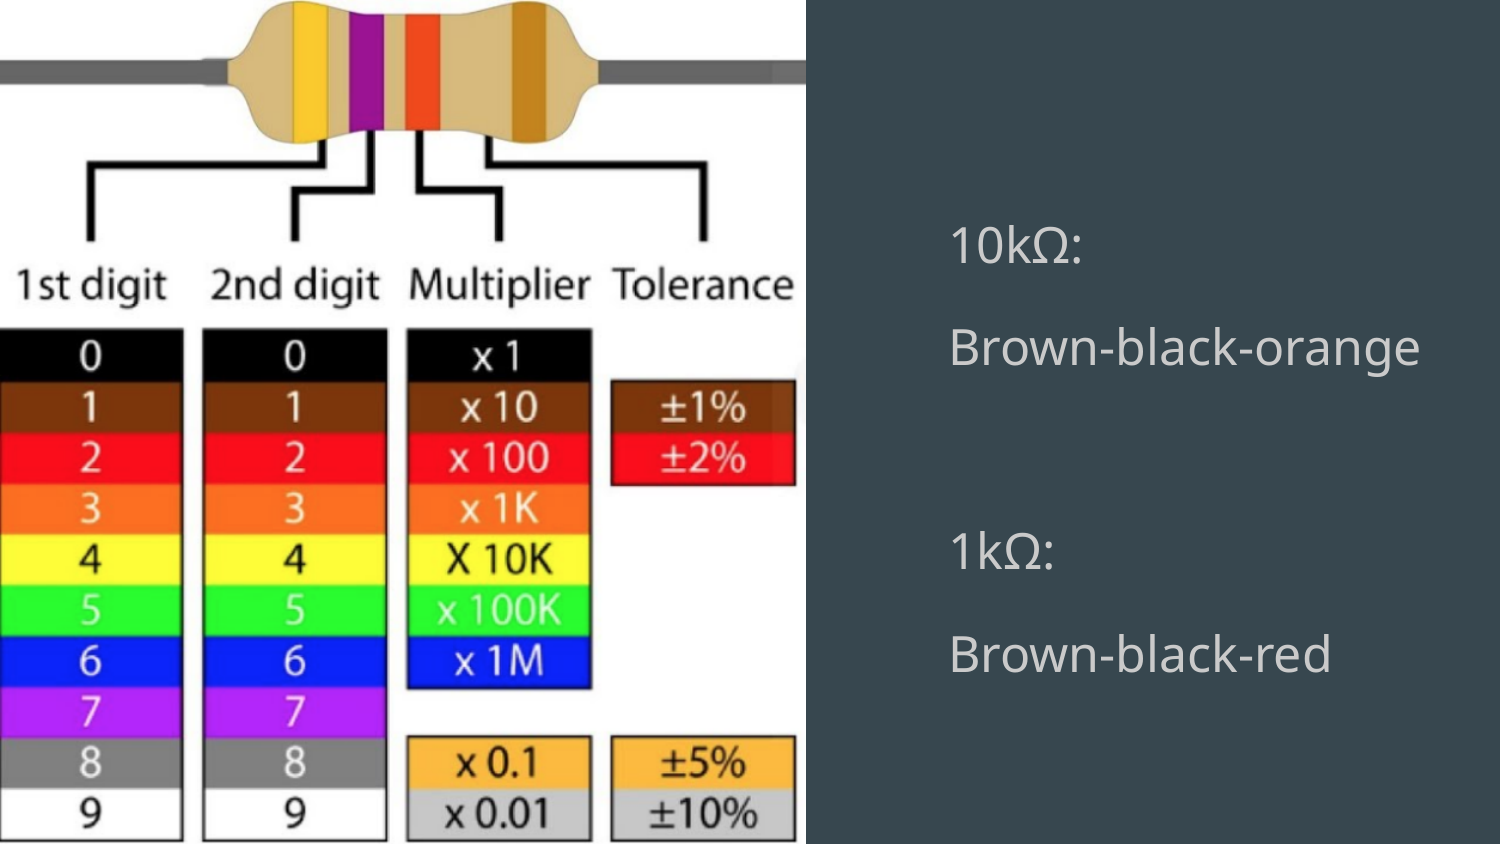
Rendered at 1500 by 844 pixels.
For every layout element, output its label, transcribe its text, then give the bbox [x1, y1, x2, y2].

picture [0, 0, 806, 844]
list 10kΩ: Brown-black-orange 1kΩ: Brown-black-red [933, 189, 1449, 750]
